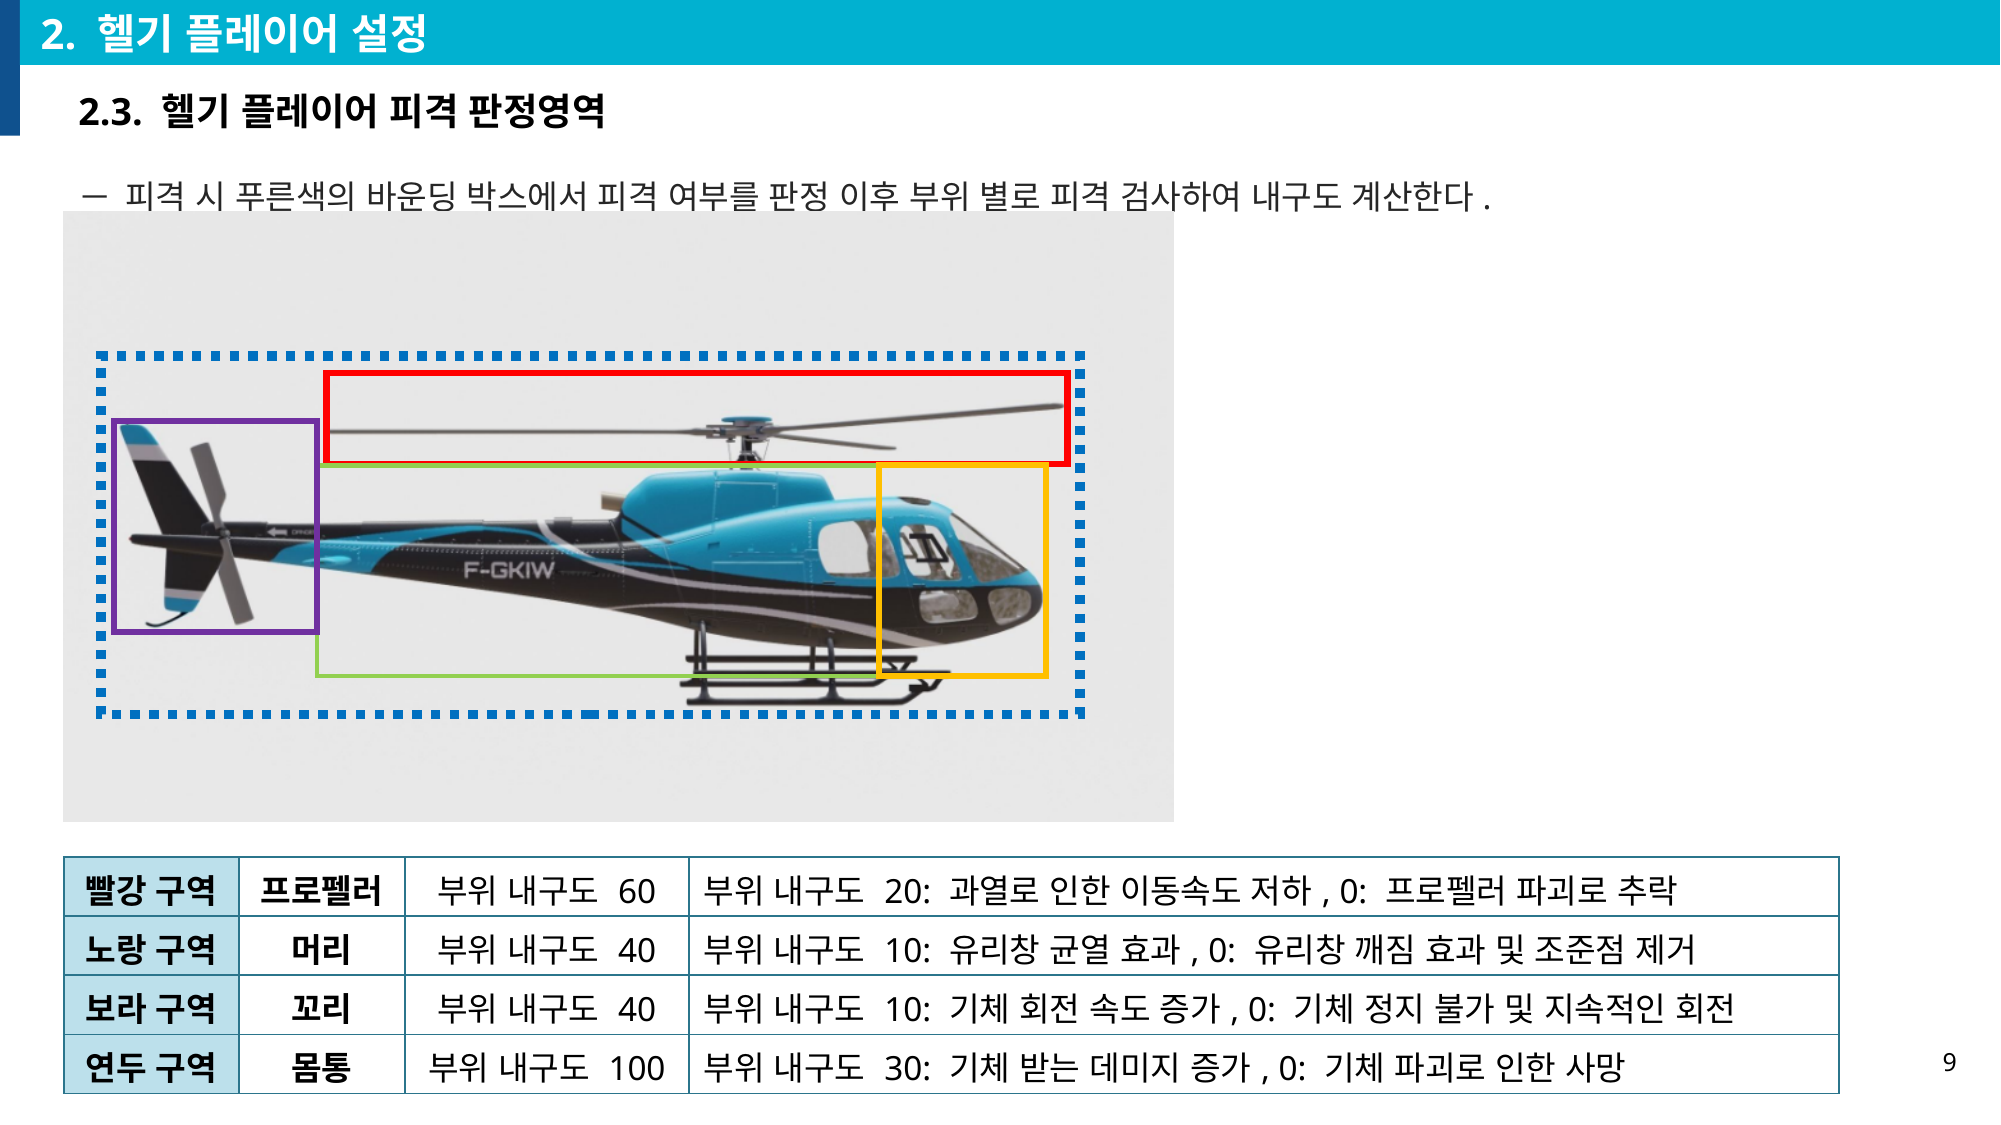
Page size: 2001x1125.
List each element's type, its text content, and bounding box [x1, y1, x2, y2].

table_header 부위 내구도 60 [406, 858, 688, 915]
slide_number 9 [1907, 1033, 1972, 1094]
table_header 빨강 구역 [65, 858, 238, 915]
table_cell 머리 [240, 917, 404, 974]
table_cell 연두 구역 [65, 1035, 238, 1093]
table_header 부위 내구도 20: 과열로 인한 이동속도 저하, 0: 프로펠러 파괴로 추락 [690, 858, 1838, 915]
text_box 피격 시 푸른색의 바운딩 박스에서 피격 여부를 판정 이후 부위 별로 피격 검사하여 내구도 계산한다. [63, 149, 1940, 224]
table_cell 부위 내구도 40 [406, 976, 688, 1034]
table_cell 부위 내구도 30: 기체 받는 데미지 증가, 0: 기체 파괴로 인한 사망 [690, 1035, 1838, 1093]
text_box 2. 헬기 플레이어 설정 [19, 0, 2000, 66]
table_cell 부위 내구도 100 [406, 1035, 688, 1093]
text_box 2.3. 헬기 플레이어 피격 판정영역 [63, 80, 676, 140]
table_cell 몸통 [240, 1035, 404, 1093]
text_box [63, 211, 1174, 822]
table_header 프로펠러 [240, 858, 404, 915]
table_cell 꼬리 [240, 976, 404, 1034]
table_cell 부위 내구도 40 [406, 917, 688, 974]
text_box [0, 0, 21, 137]
table_cell 부위 내구도 10: 유리창 균열 효과, 0: 유리창 깨짐 효과 및 조준점 제거 [690, 917, 1838, 974]
table_cell 보라 구역 [65, 976, 238, 1034]
table_cell 부위 내구도 10: 기체 회전 속도 증가, 0: 기체 정지 불가 및 지속적인 회전 [690, 976, 1838, 1034]
table_cell 노랑 구역 [65, 917, 238, 974]
